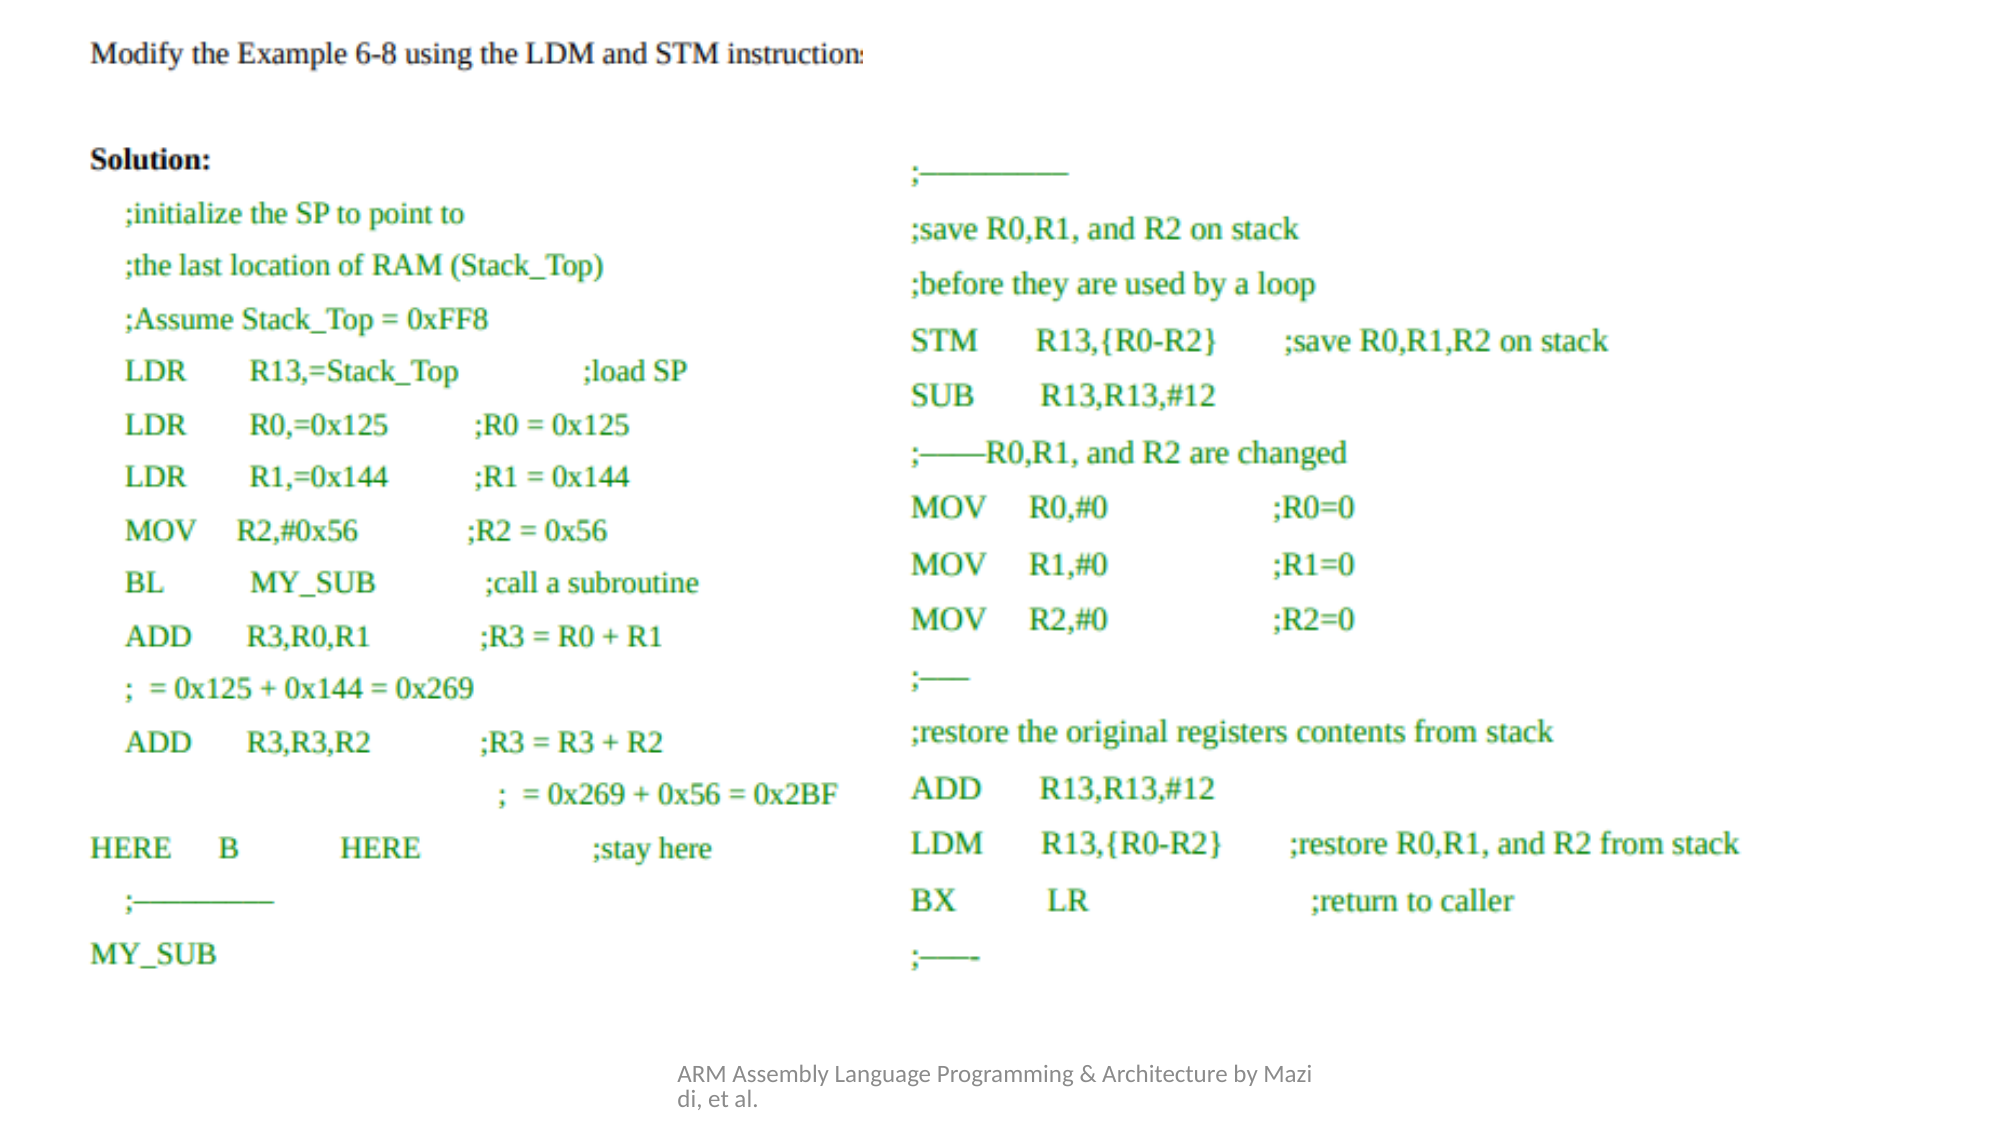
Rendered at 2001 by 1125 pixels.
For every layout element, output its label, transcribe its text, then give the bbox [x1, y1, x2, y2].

footer ARM Assembly Language Programming & Architecture by Mazidi, et al. [662, 1042, 1338, 1103]
picture [880, 137, 1799, 978]
picture [59, 23, 863, 997]
